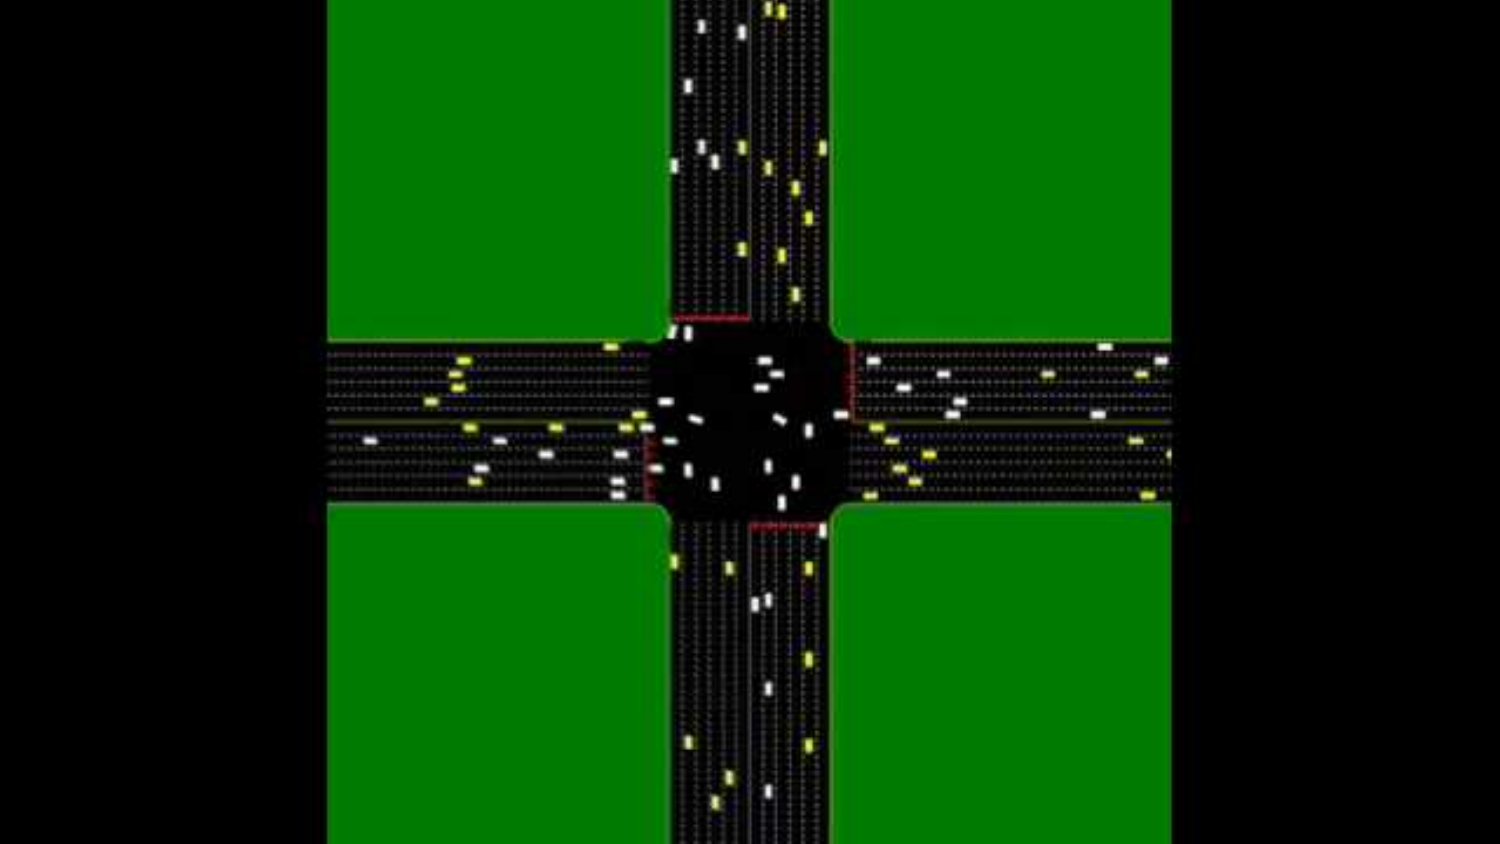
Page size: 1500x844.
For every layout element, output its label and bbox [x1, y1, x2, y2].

text_box [187, 0, 1313, 844]
